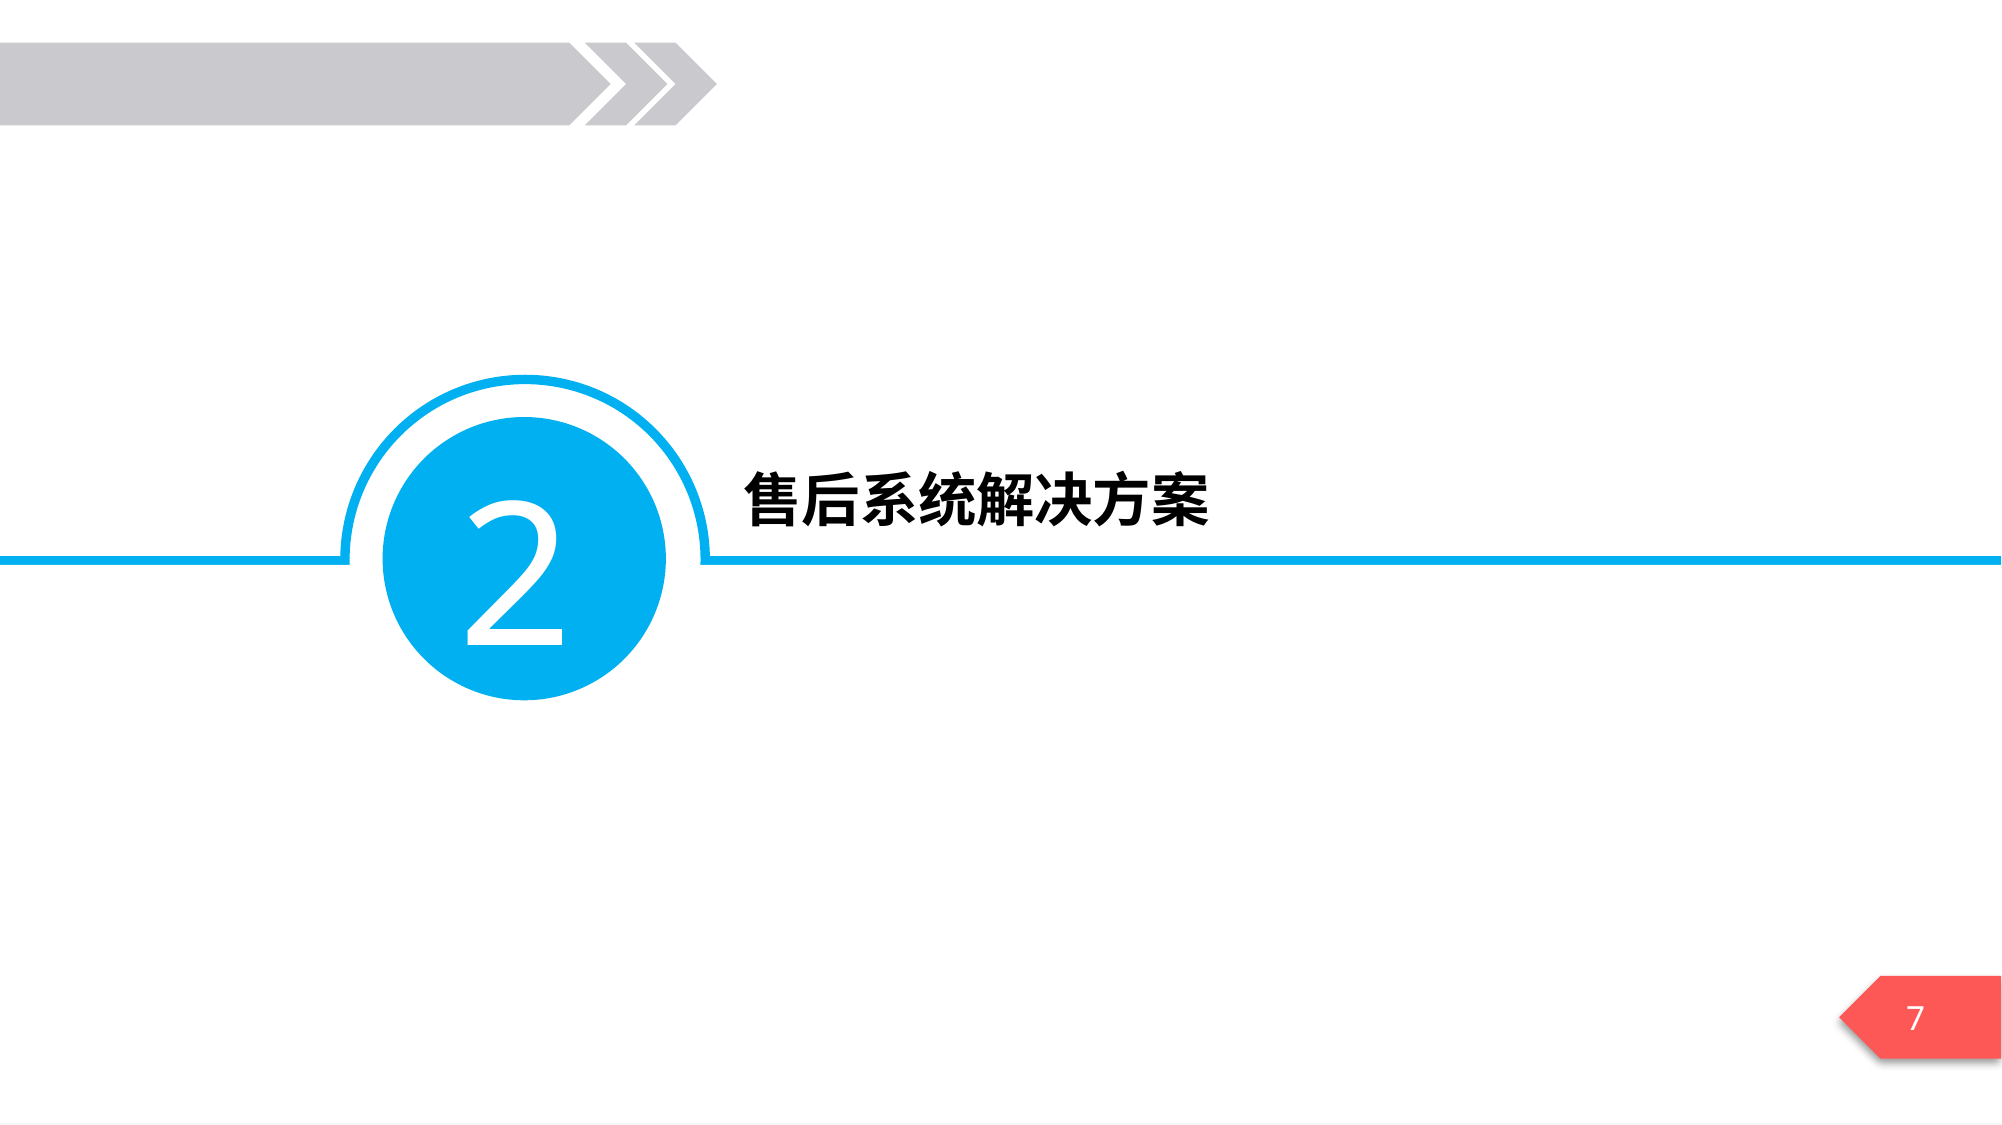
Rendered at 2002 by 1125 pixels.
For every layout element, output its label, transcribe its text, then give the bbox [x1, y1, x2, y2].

title 售后系统解决方案 [728, 456, 1919, 532]
list 2 [339, 438, 694, 657]
